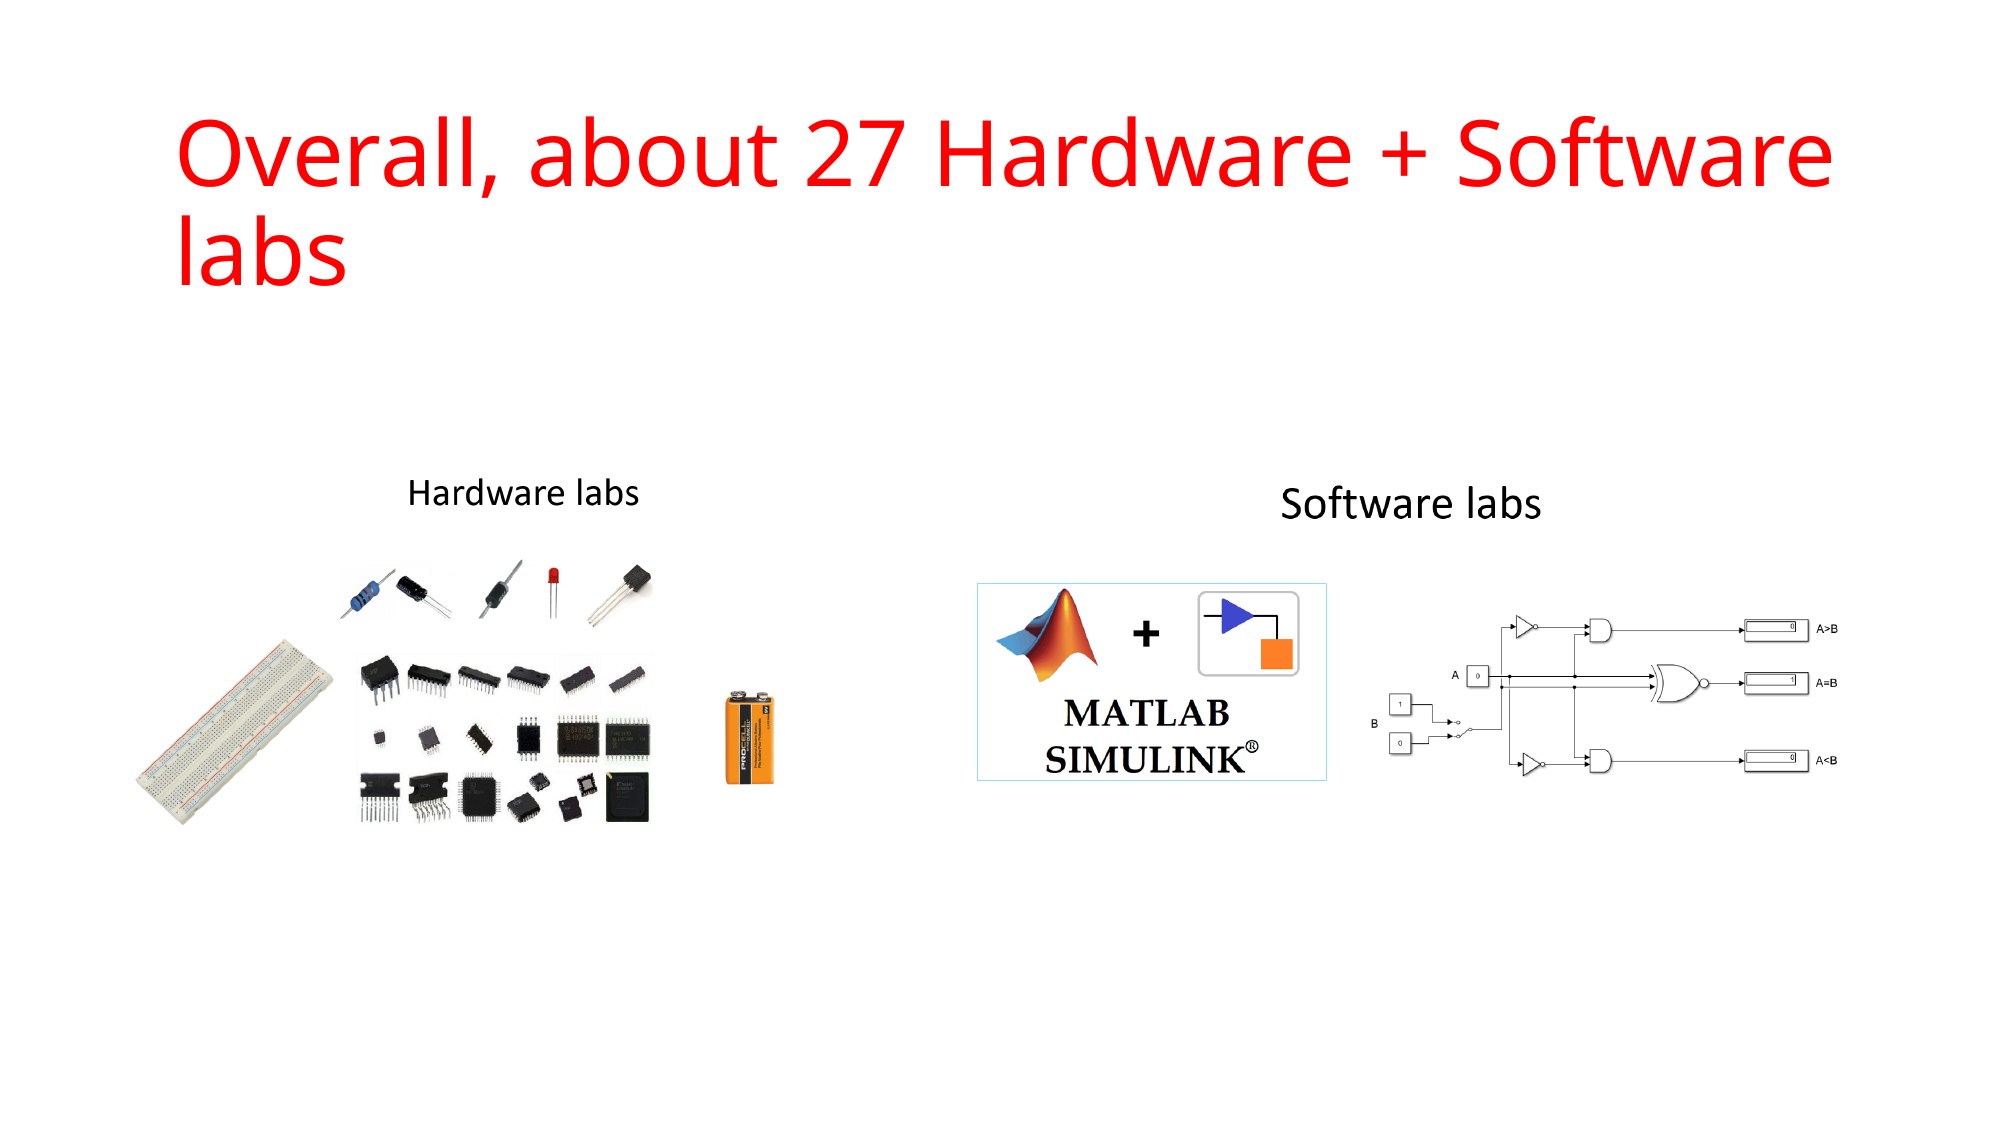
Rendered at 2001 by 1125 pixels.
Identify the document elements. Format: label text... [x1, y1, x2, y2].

picture [117, 443, 826, 855]
picture [951, 447, 1859, 811]
title Overall, about 27 Hardware + Software labs [159, 97, 1885, 315]
